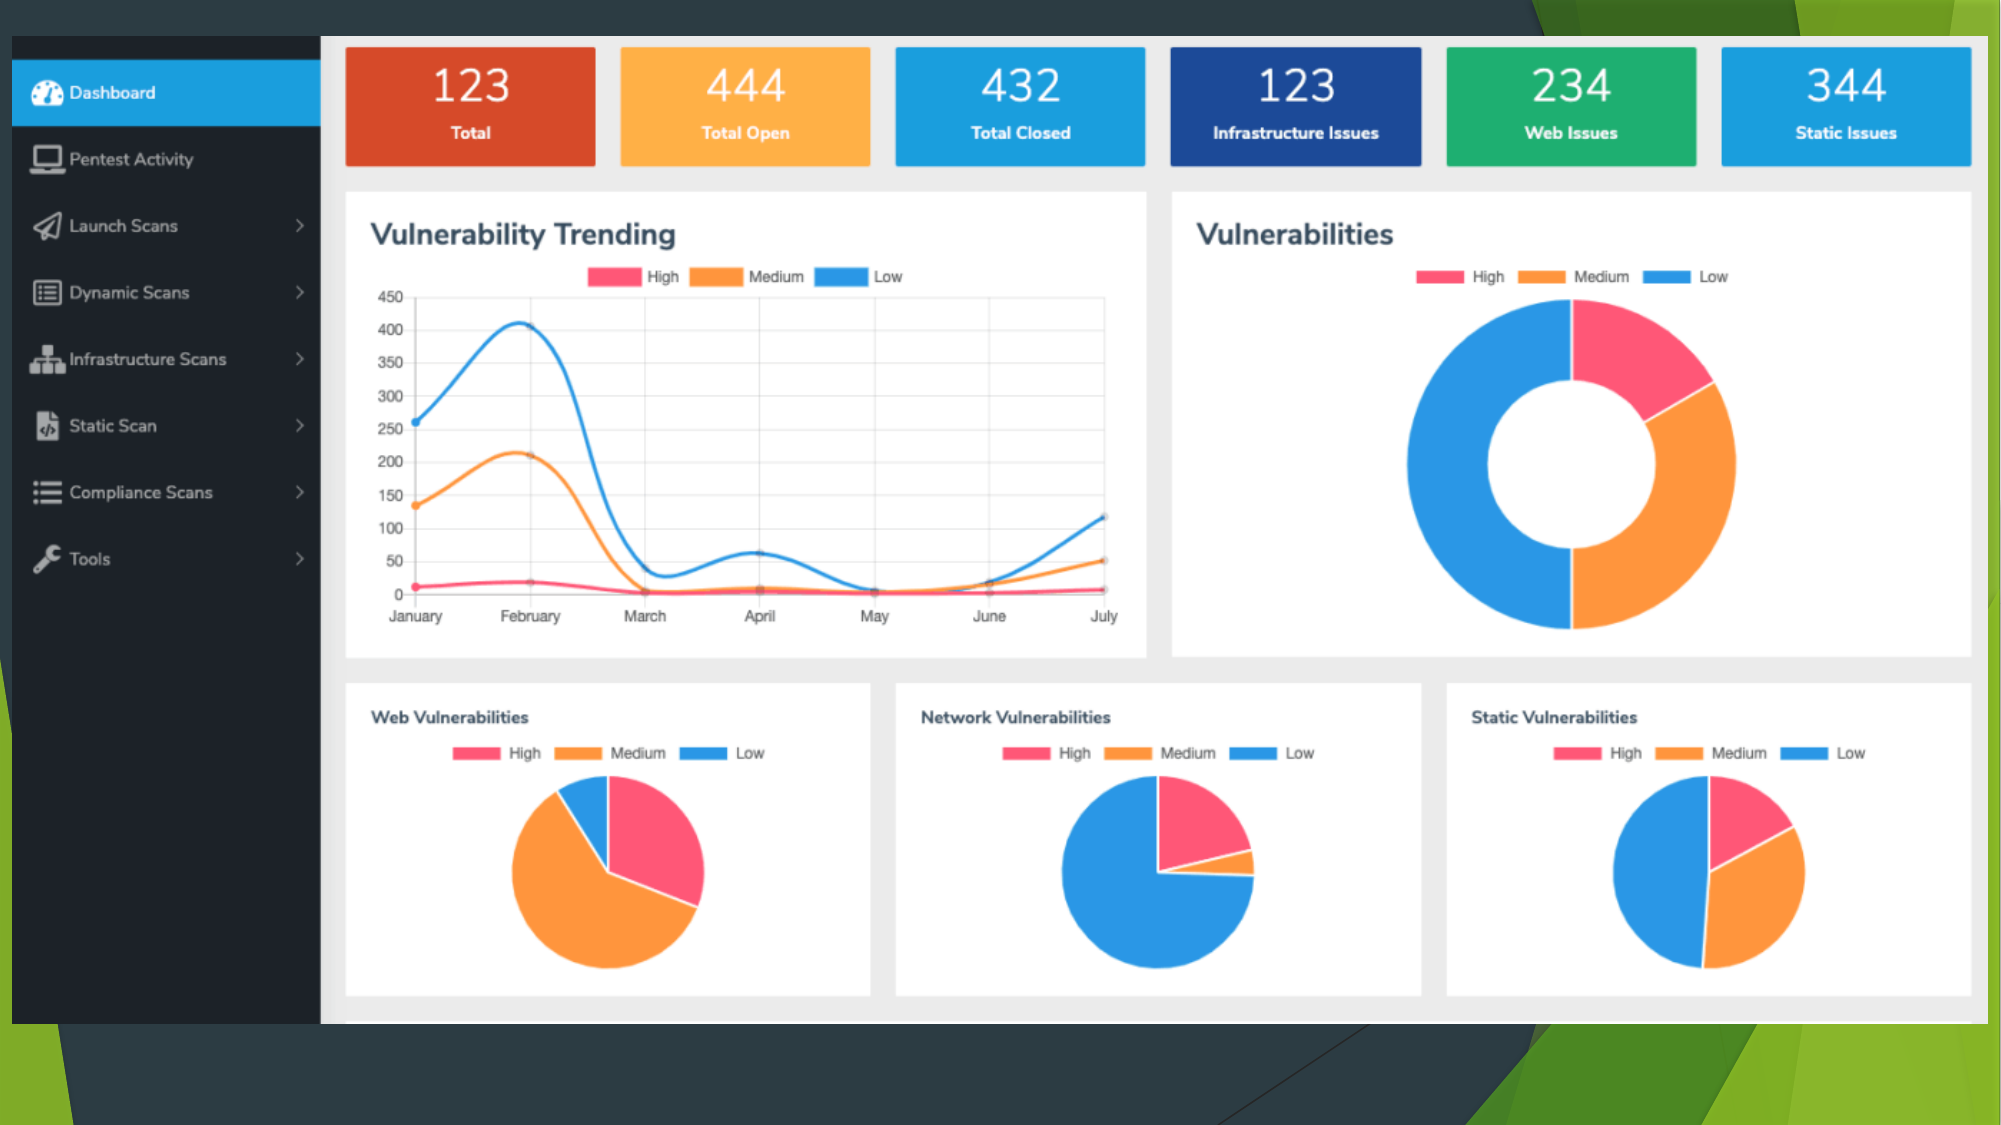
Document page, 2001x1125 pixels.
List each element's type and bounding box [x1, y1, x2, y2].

picture [11, 36, 1989, 1025]
